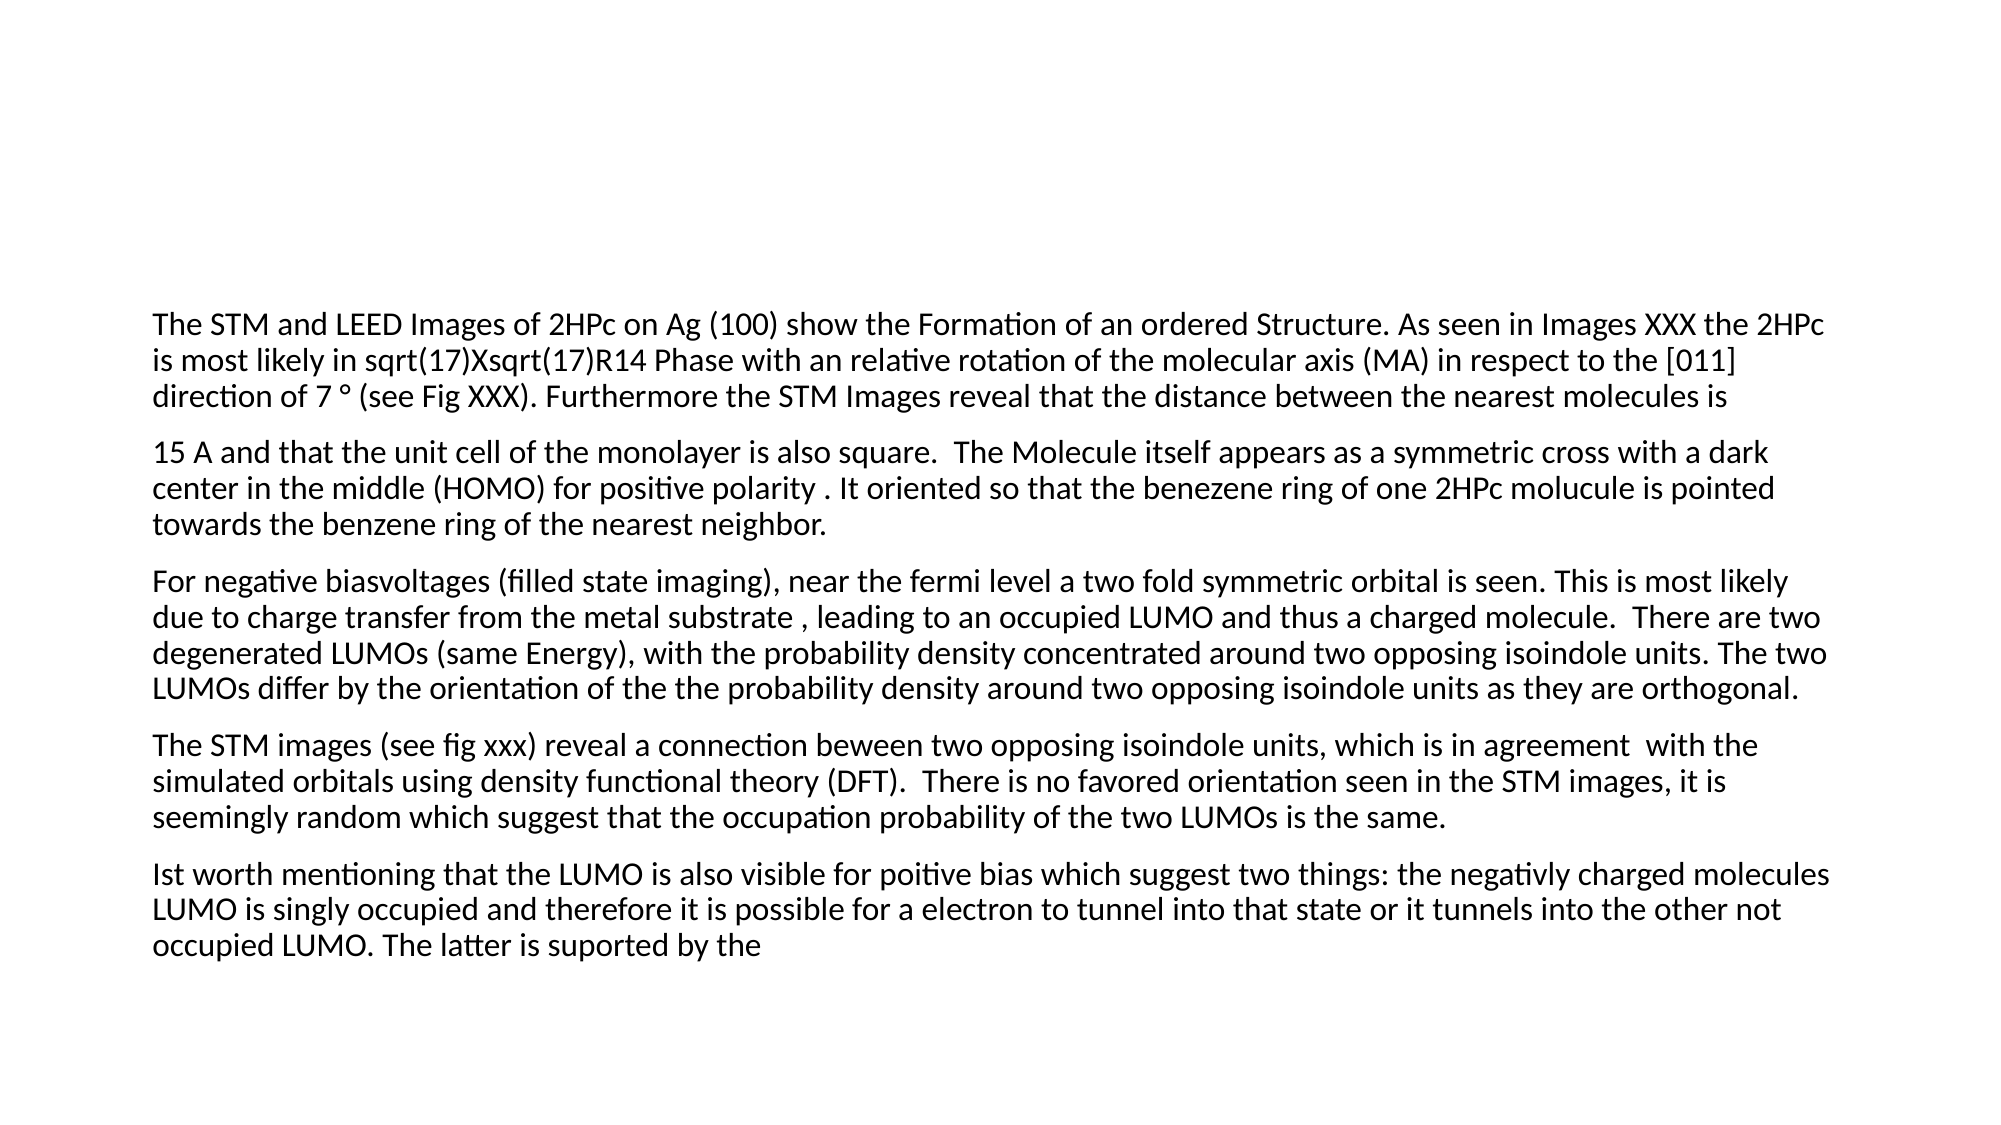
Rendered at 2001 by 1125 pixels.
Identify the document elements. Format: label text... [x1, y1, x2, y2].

list The STM and LEED Images of 2HPc on Ag (100) show the Formation of an ordered Structure. As seen in Images XXX the 2HPc is most likely in sqrt(17)Xsqrt(17)R14 Phase with an relative rotation of the molecular axis (MA) in respect to the [011] direction of 7 ° (see Fig XXX). Furthermore the STM Images reveal that the distance between the nearest molecules is 15 A and that the unit cell of the monolayer is also square. The Molecule itself appears as a symmetric cross with a dark center in the middle (HOMO) for positive polarity . It oriented so that the benezene ring of one 2HPc molucule is pointed towards the benzene ring of the nearest neighbor. For negative biasvoltages (filled state imaging), near the fermi level a two fold symmetric orbital is seen. This is most likely due to charge transfer from the metal substrate , leading to an occupied LUMO and thus a charged molecule. There are two degenerated LUMOs (same Energy), with the probability density concentrated around two opposing isoindole units. The two LUMOs differ by the orientation of the the probability density around two opposing isoindole units as they are orthogonal. The STM images (see fig xxx) reveal a connection beween two opposing isoindole units, which is in agreement with the simulated orbitals using density functional theory (DFT). There is no favored orientation seen in the STM images, it is seemingly random which suggest that the occupation probability of the two LUMOs is the same. Ist worth mentioning that the LUMO is also visible for poitive bias which suggest two things: the negativly charged molecules LUMO is singly occupied and therefore it is possible for a electron to tunnel into that state or it tunnels into the other not occupied LUMO. The latter is suported by the [137, 299, 1863, 1014]
